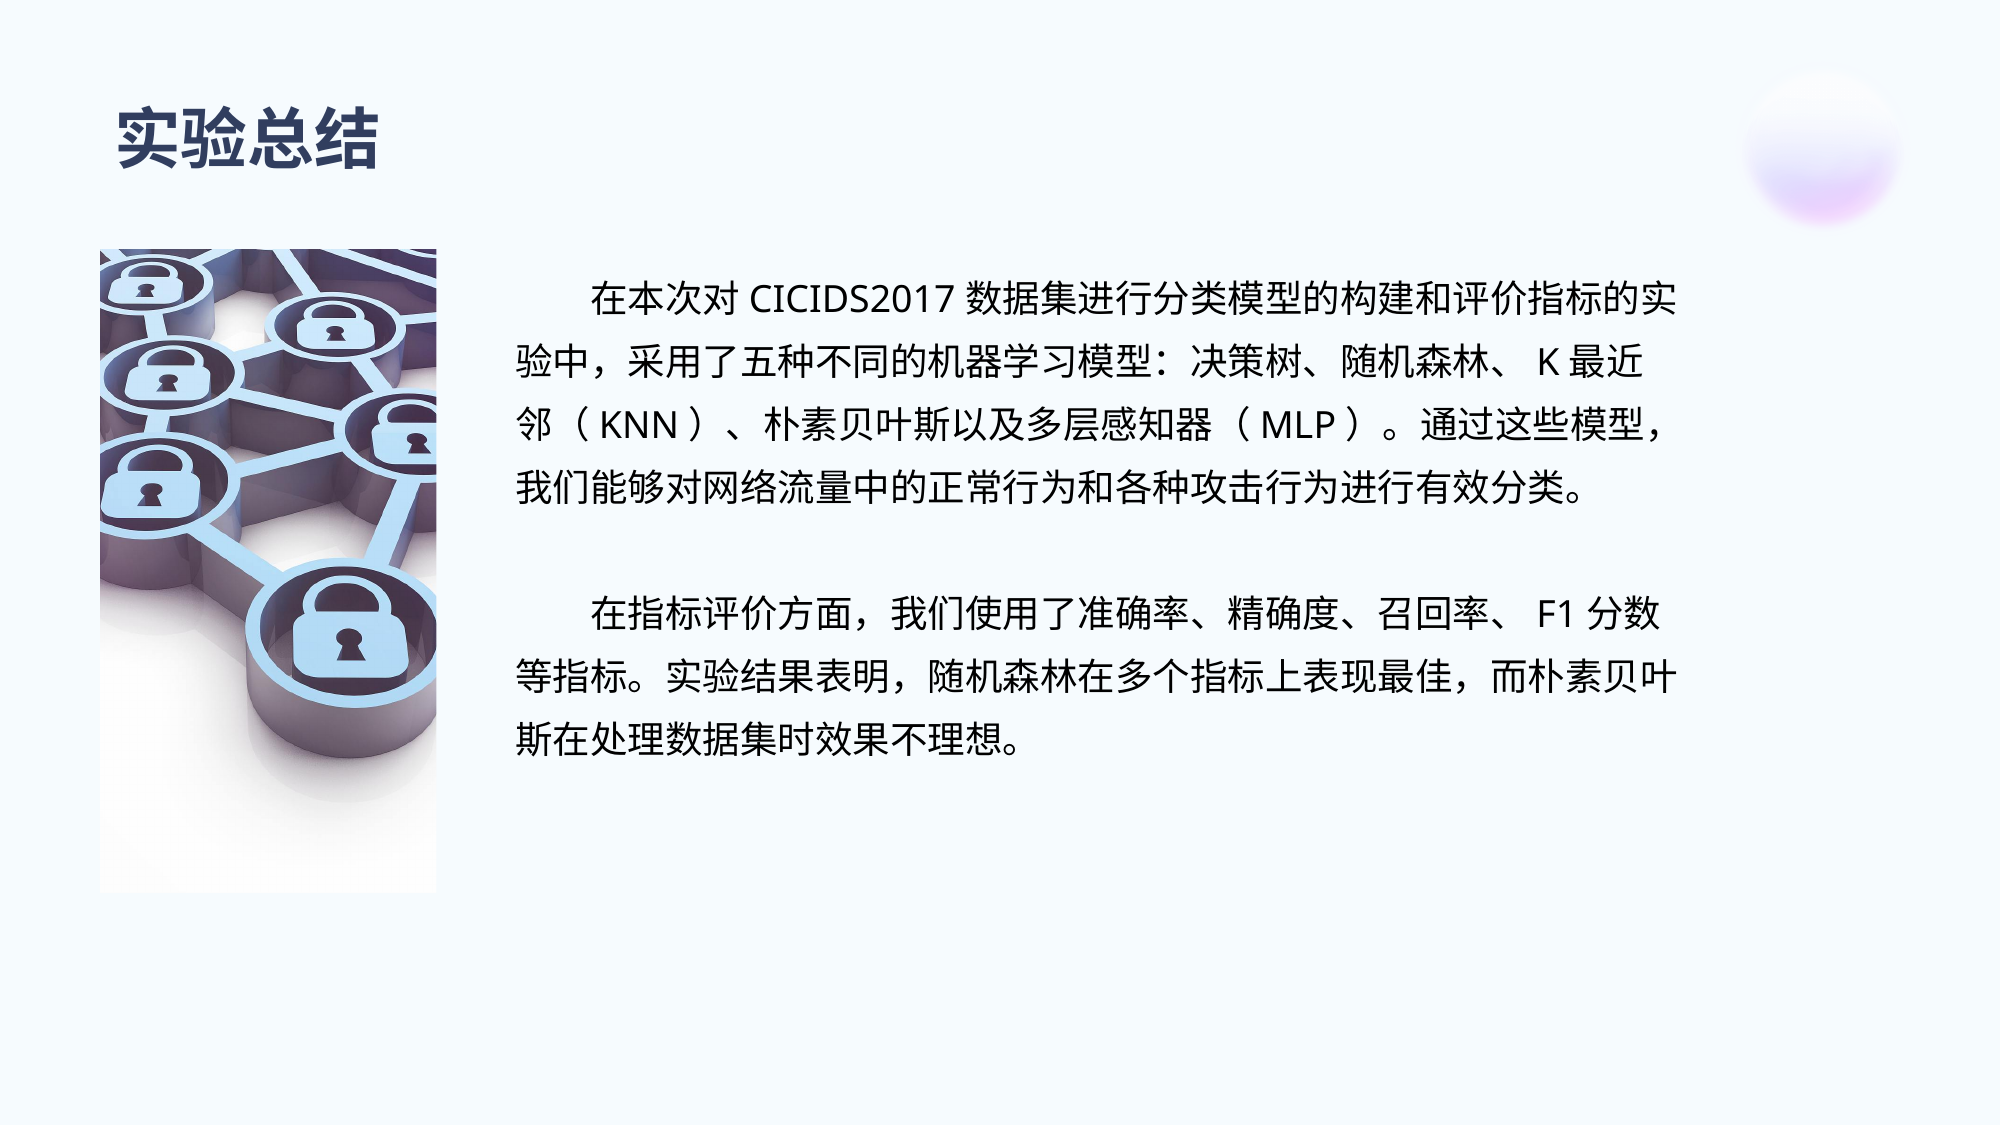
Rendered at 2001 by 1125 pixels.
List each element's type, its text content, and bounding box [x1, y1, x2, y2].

text_box 数据的采集期共5天，从周一开始，周一只包括正常的流量。其余四天实施的攻击包括但不限于蛮力FTP、蛮力SSH、DoS、Web攻击、渗透、Botnet和DDoS等网络攻击。 [1729, 54, 1917, 243]
title 实验总结 [114, 59, 1886, 178]
text_box 在本次对CICIDS2017数据集进行分类模型的构建和评价指标的实验中，采用了五种不同的机器学习模型：决策树、随机森林、K最近邻（KNN）、朴素贝叶斯以及多层感知器（MLP）。通过这些模型，我们能够对网络流量中的正常行为和各种攻击行为进行有效分类。 在指标评价方面，我们使用了准确率、精确度、召回率、F1分数等指标。实验结果表明，随机森林在多个指标上表现最佳，而朴素贝叶斯在处理数据集时效果不理想。 [500, 249, 1694, 879]
picture [99, 249, 437, 893]
text_box [650, 636, 1280, 875]
